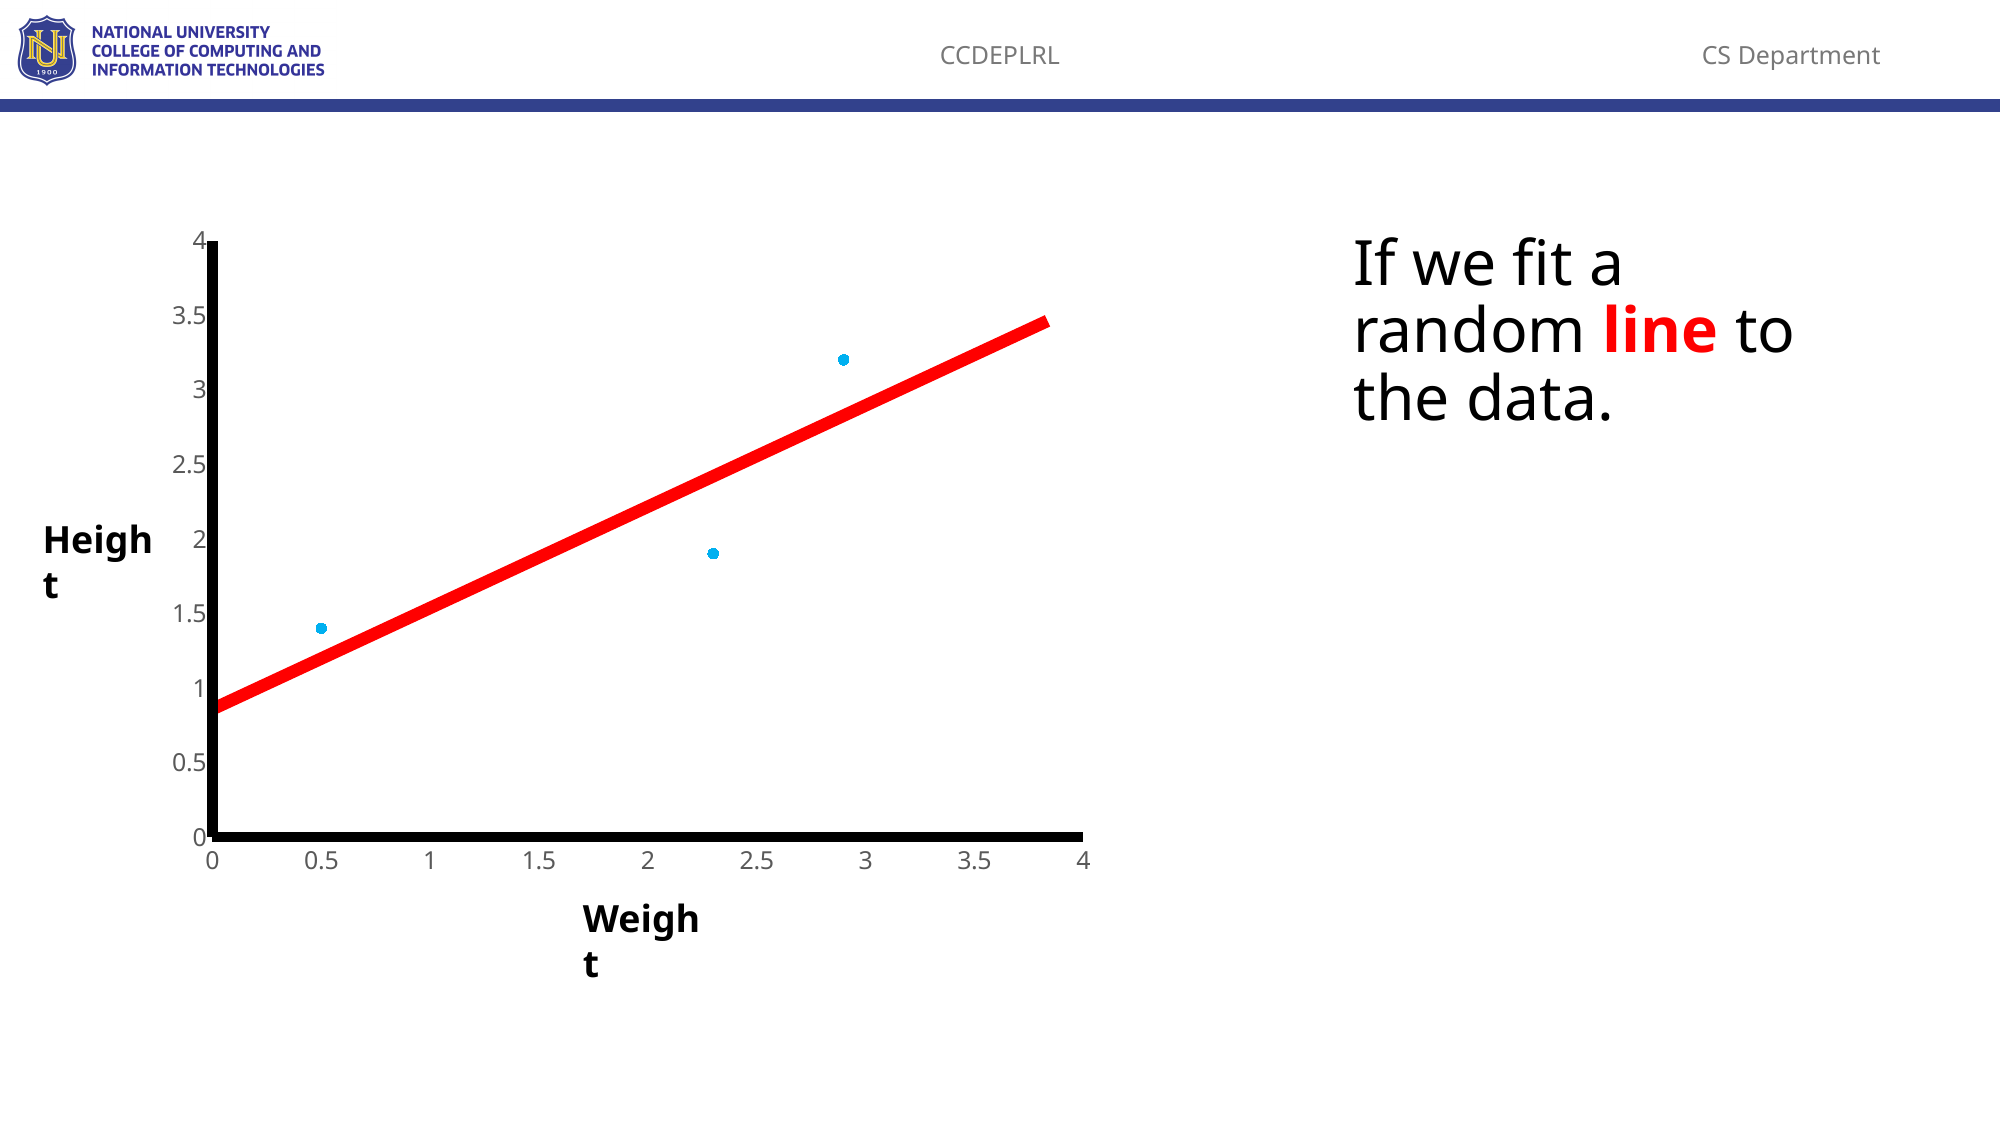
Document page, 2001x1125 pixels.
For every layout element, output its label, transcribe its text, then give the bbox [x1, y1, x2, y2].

list If we fit a random line to the data. [1338, 223, 1860, 764]
picture [0, 0, 337, 99]
text_box Height [27, 509, 171, 614]
text_box Weight [568, 889, 721, 993]
chart [171, 222, 1096, 889]
